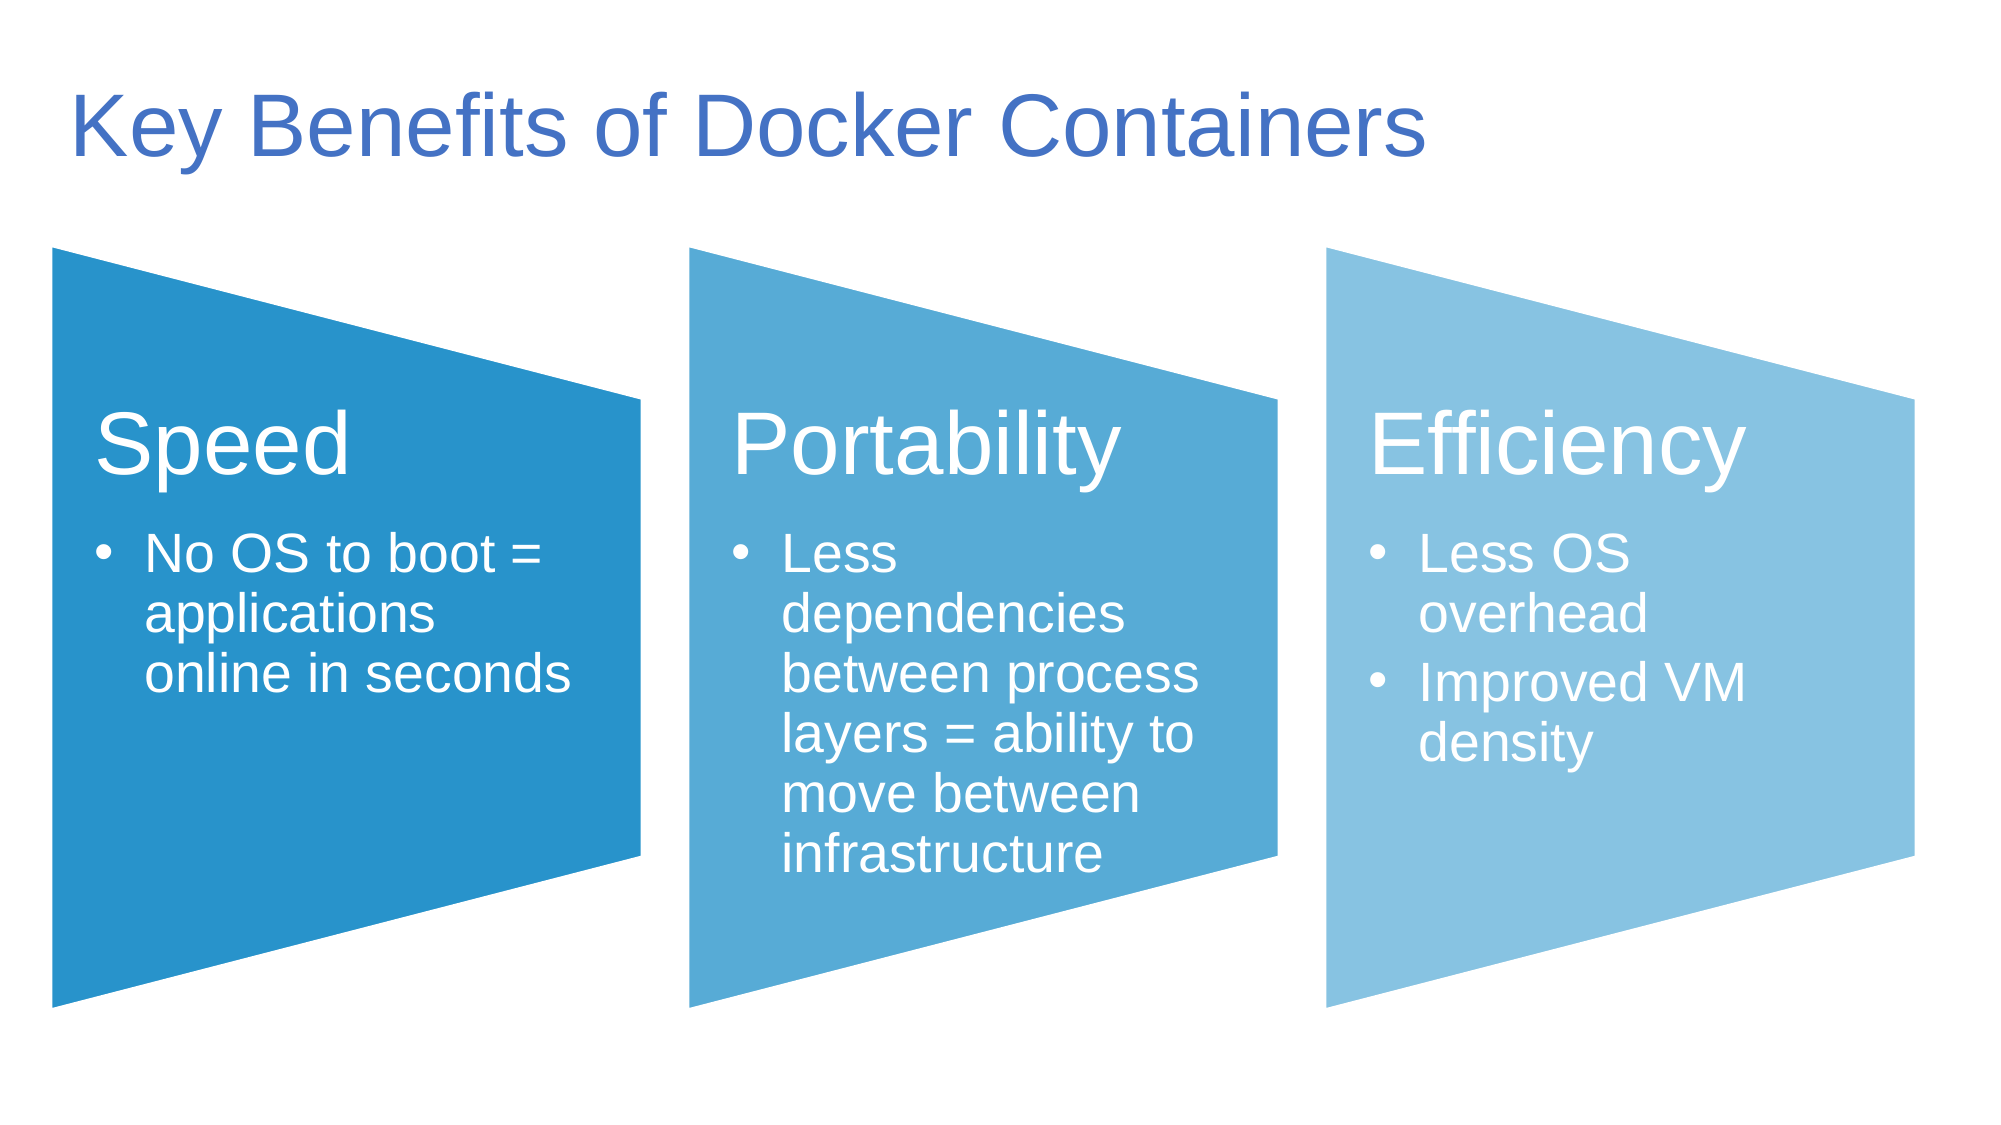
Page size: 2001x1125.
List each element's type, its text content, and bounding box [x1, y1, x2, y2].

title Key Benefits of Docker Containers [50, 59, 1950, 165]
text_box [50, 244, 1917, 1011]
